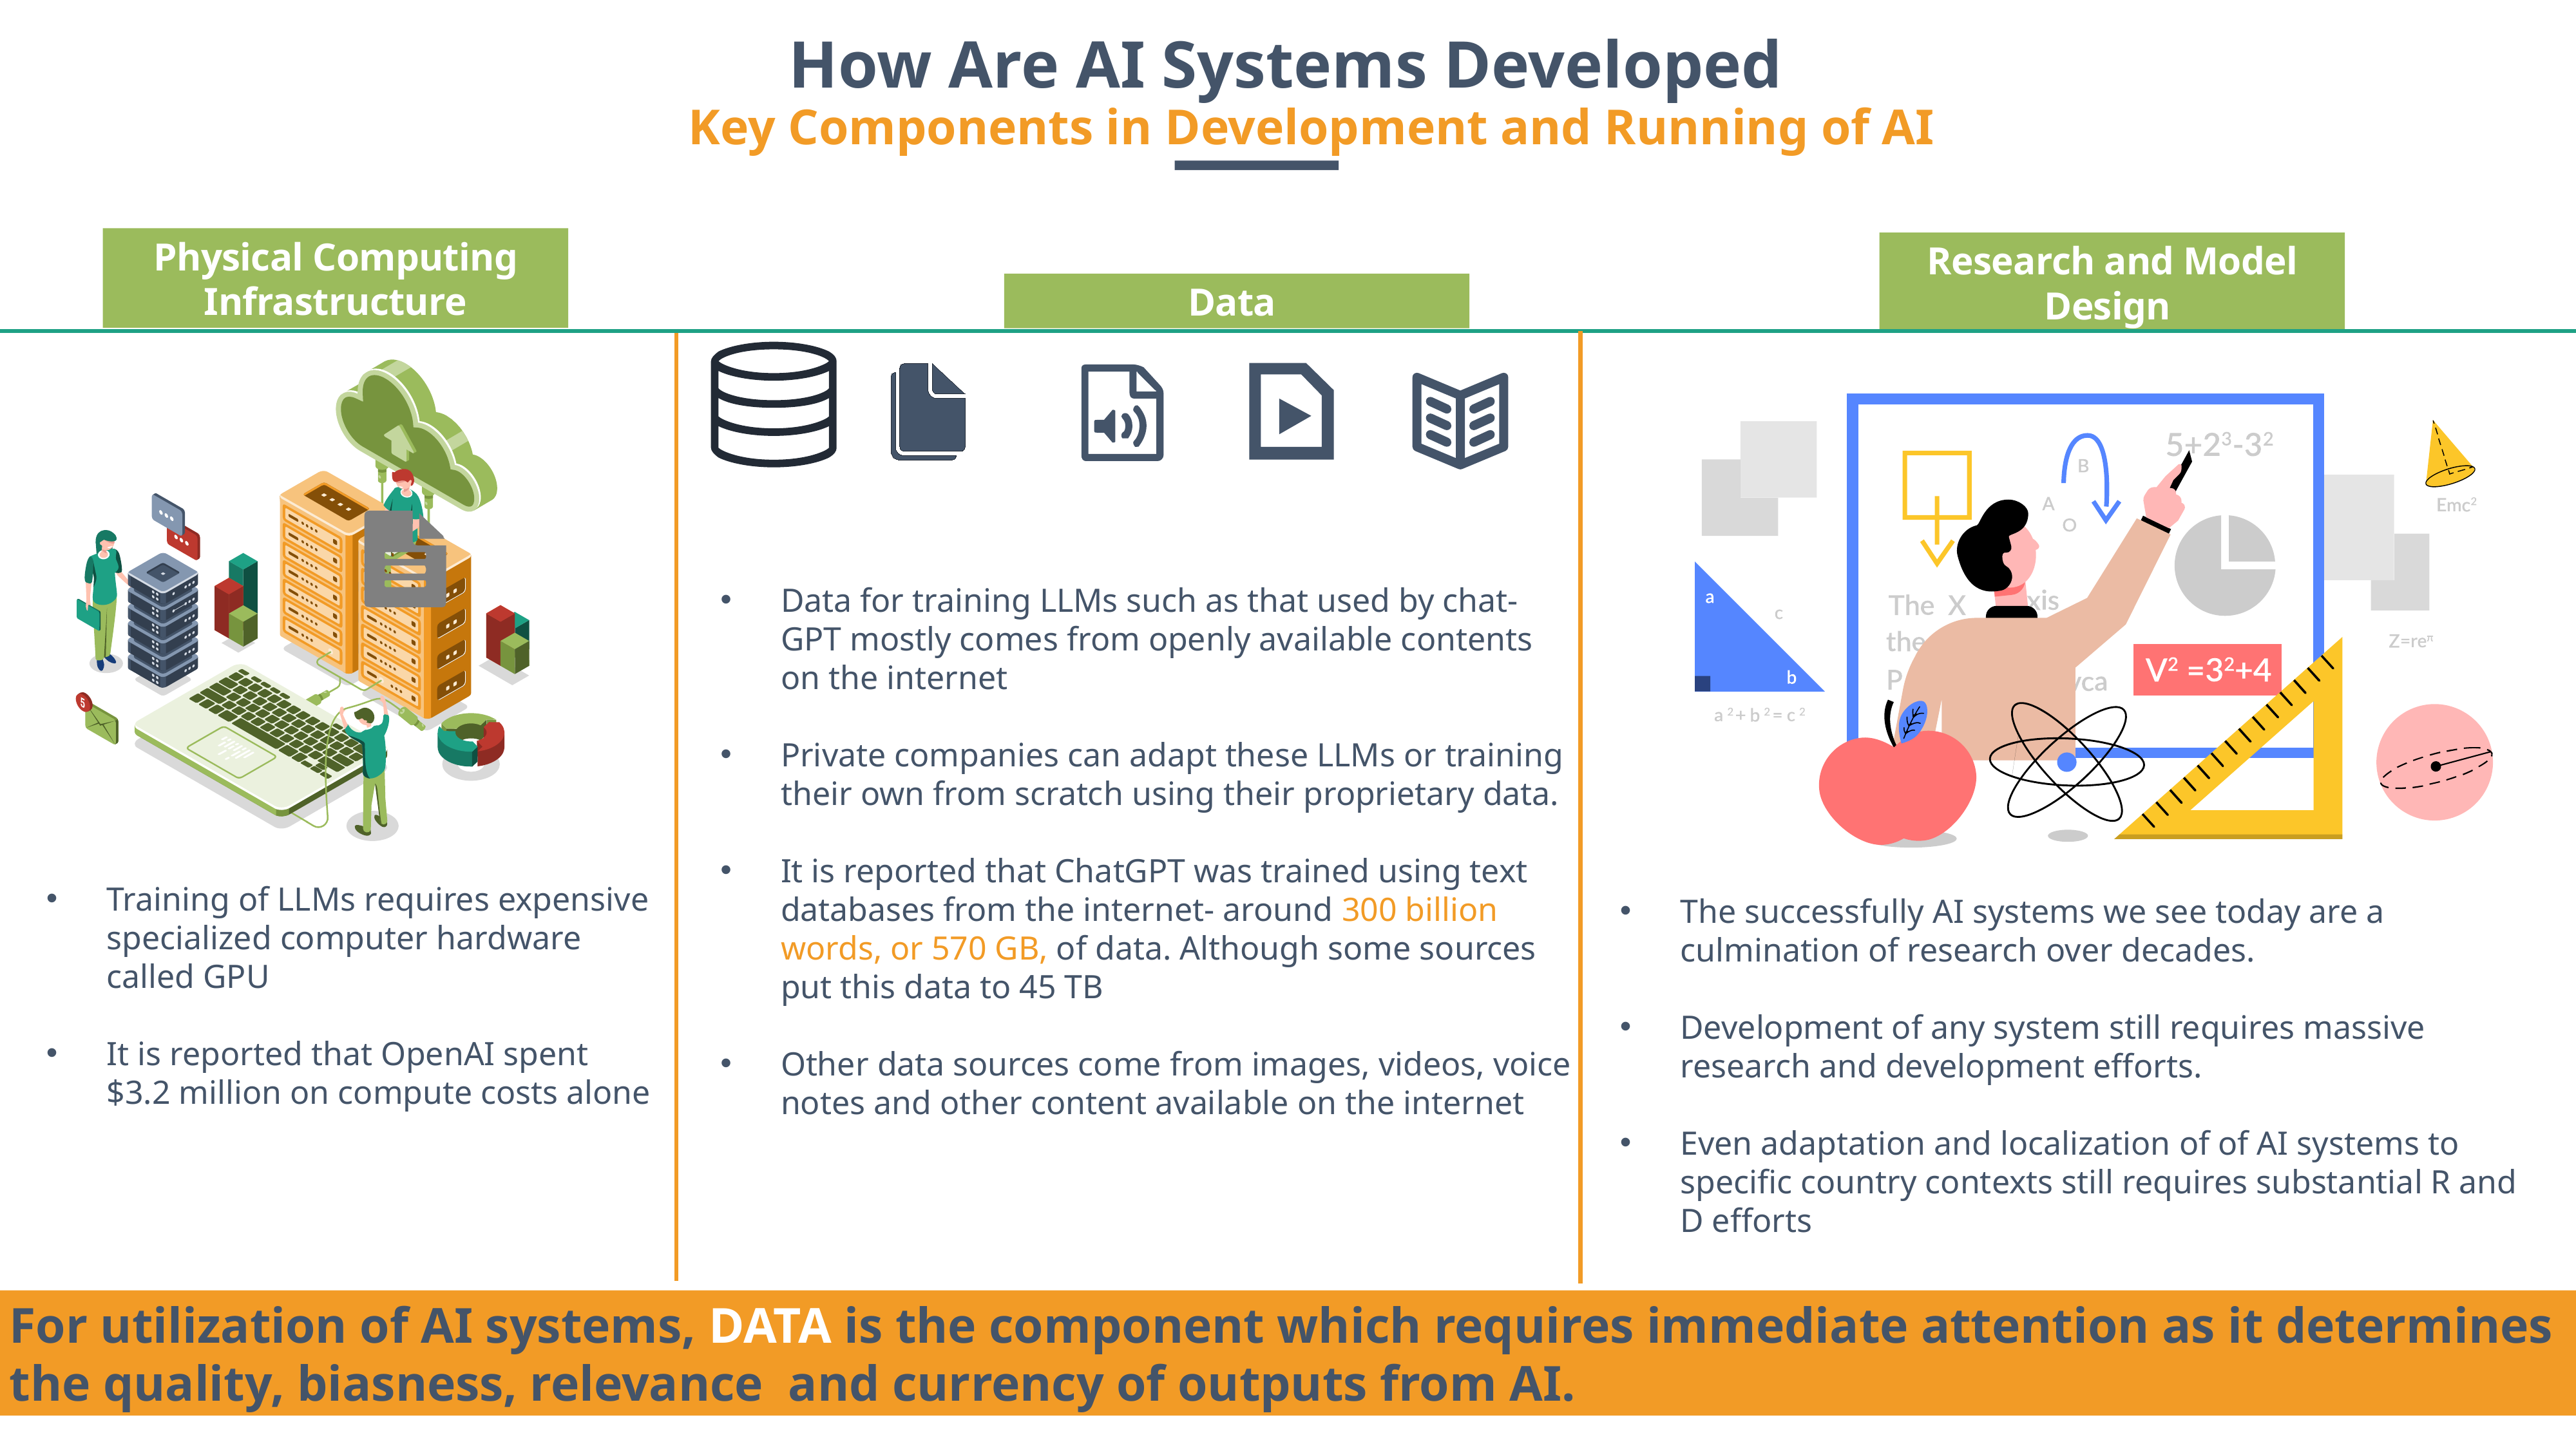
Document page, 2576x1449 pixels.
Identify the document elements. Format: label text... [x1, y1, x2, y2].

text_box [1081, 364, 1164, 461]
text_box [1694, 393, 2500, 848]
text_box Data [1004, 273, 1470, 328]
text_box [1174, 160, 1339, 171]
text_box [75, 359, 530, 843]
text_box Physical Computing Infrastructure [102, 228, 569, 328]
text_box Data for training LLMs such as that used by chat-GPT mostly comes from openly available contents on the internet Private companies can adapt these LLMs or training their own from scratch using their proprietary data. It is reported that ChatGPT was trained using text databases from the internet- around 300 billion words, or 570 GB, of data. Although some sources put this data to 45 TB Other data sources come from images, videos, voice notes and other content available on the internet [711, 574, 1580, 1126]
text_box [899, 363, 966, 451]
text_box How Are AI Systems Developed [779, 18, 1793, 91]
text_box The successfully AI systems we see today are a culmination of research over decades. Development of any system still requires massive research and development efforts. Even adaptation and localization of of AI systems to specific country contexts still requires substantial R and D efforts [1610, 886, 2544, 1282]
text_box Key Components in Development and Running of AI [551, 91, 2073, 159]
text_box [891, 372, 957, 460]
text_box Research and Model Design [1879, 232, 2345, 329]
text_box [1249, 363, 1334, 460]
text_box Training of LLMs requires expensive specialized computer hardware called GPU It is reported that OpenAI spent $3.2 million on compute costs alone [37, 874, 665, 1115]
text_box [1412, 372, 1509, 469]
text_box [711, 341, 837, 468]
text_box For utilization of AI systems, DATA is the component which requires immediate attention as it determines the quality, biasness, relevance and currency of outputs from AI. [0, 1290, 2576, 1416]
